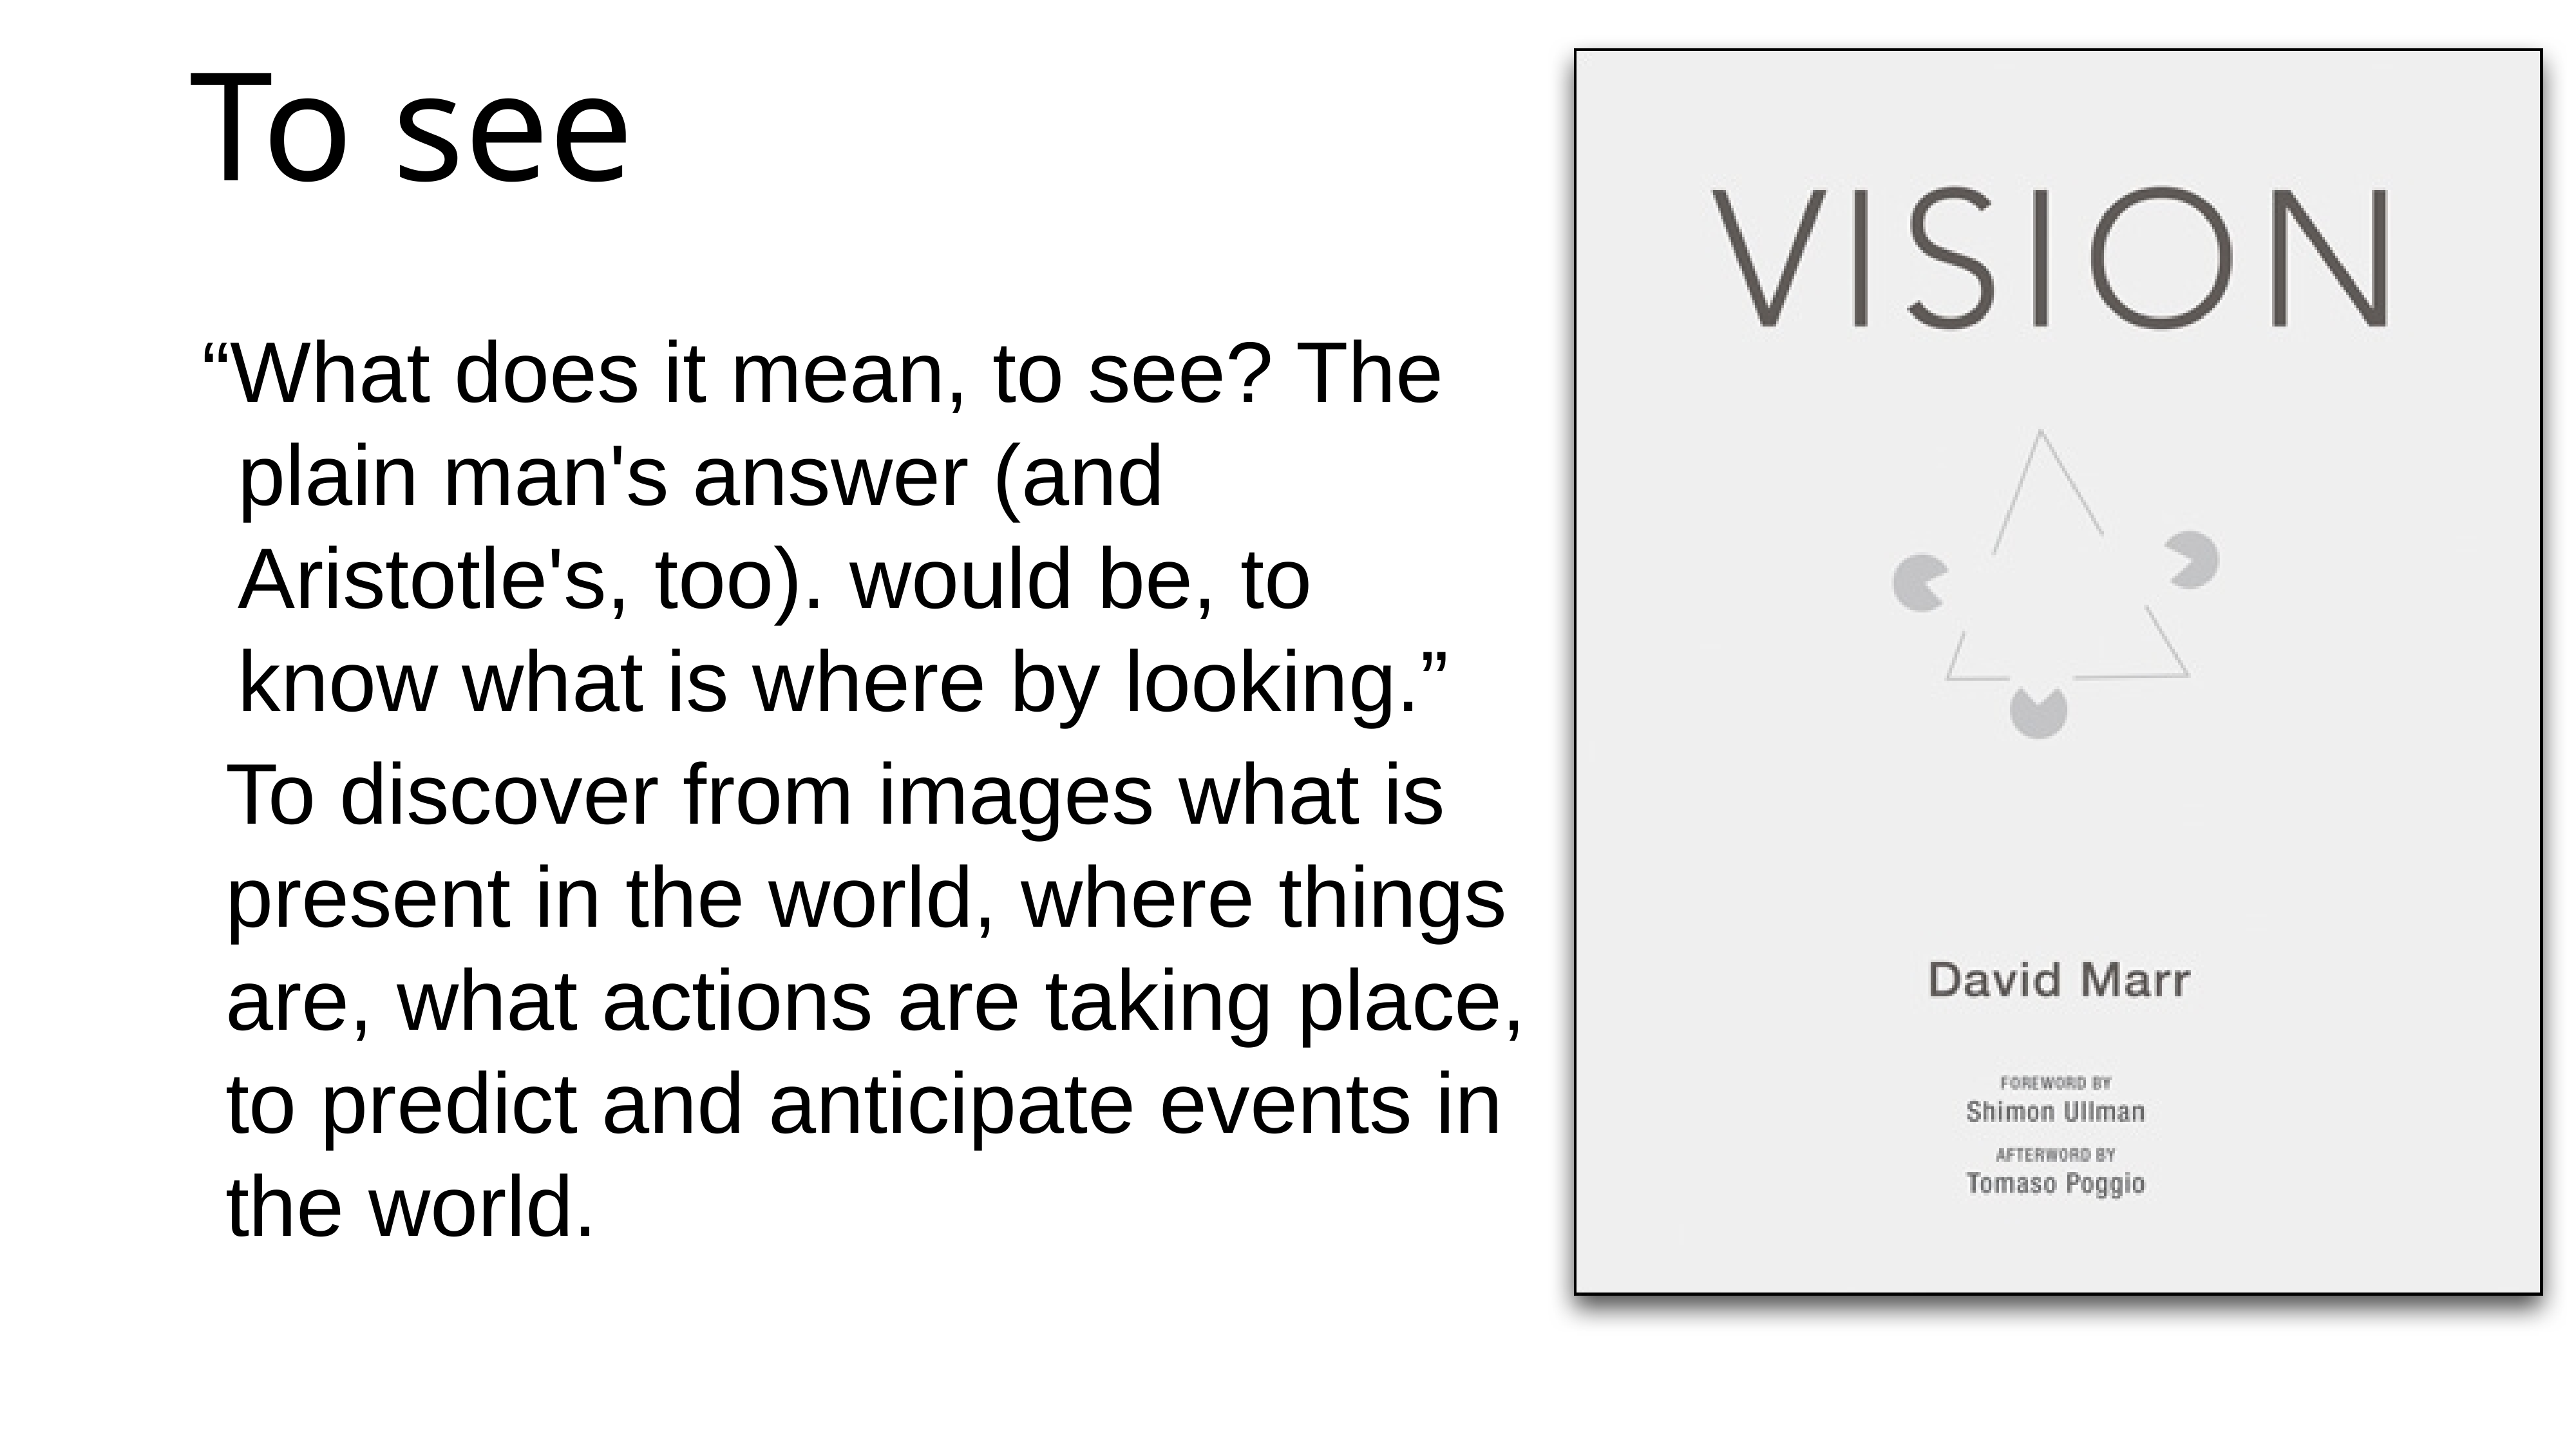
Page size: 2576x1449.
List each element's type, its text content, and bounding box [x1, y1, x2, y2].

text_box To discover from images what is present in the world, where things are, what actions are taking place, to predict and anticipate events in the world. [184, 732, 1554, 1258]
title To see [184, 0, 2404, 242]
picture [1574, 48, 2544, 1296]
text_box “What does it mean, to see? The plain man's answer (and Aristotle's, too). would be, to know what is where by looking.” [196, 311, 1487, 732]
